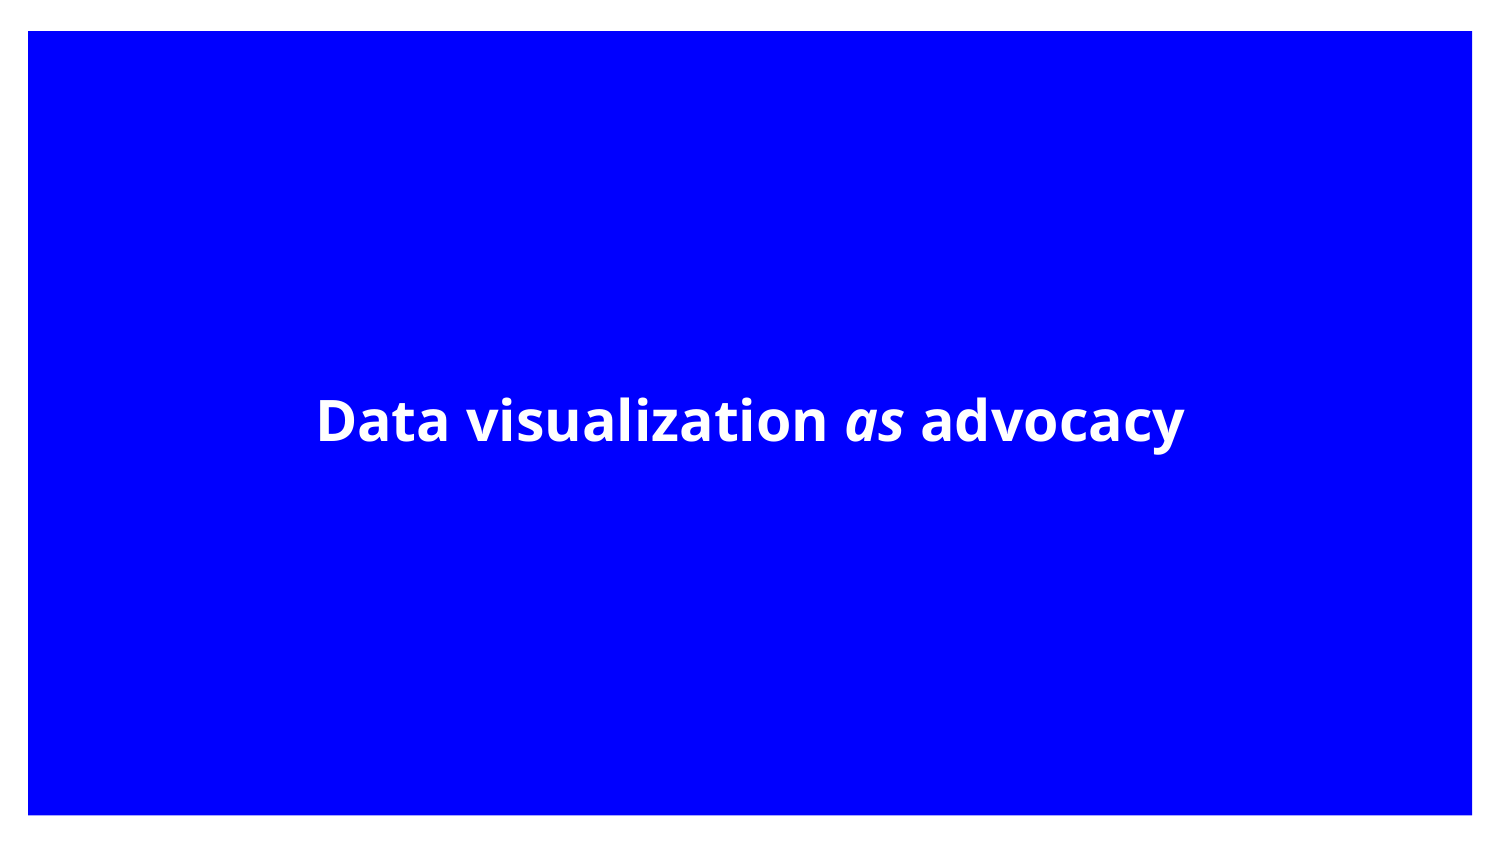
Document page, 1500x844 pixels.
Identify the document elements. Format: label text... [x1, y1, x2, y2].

text_box [28, 31, 1473, 816]
subtitle Data visualization as advocacy [265, 359, 1235, 485]
